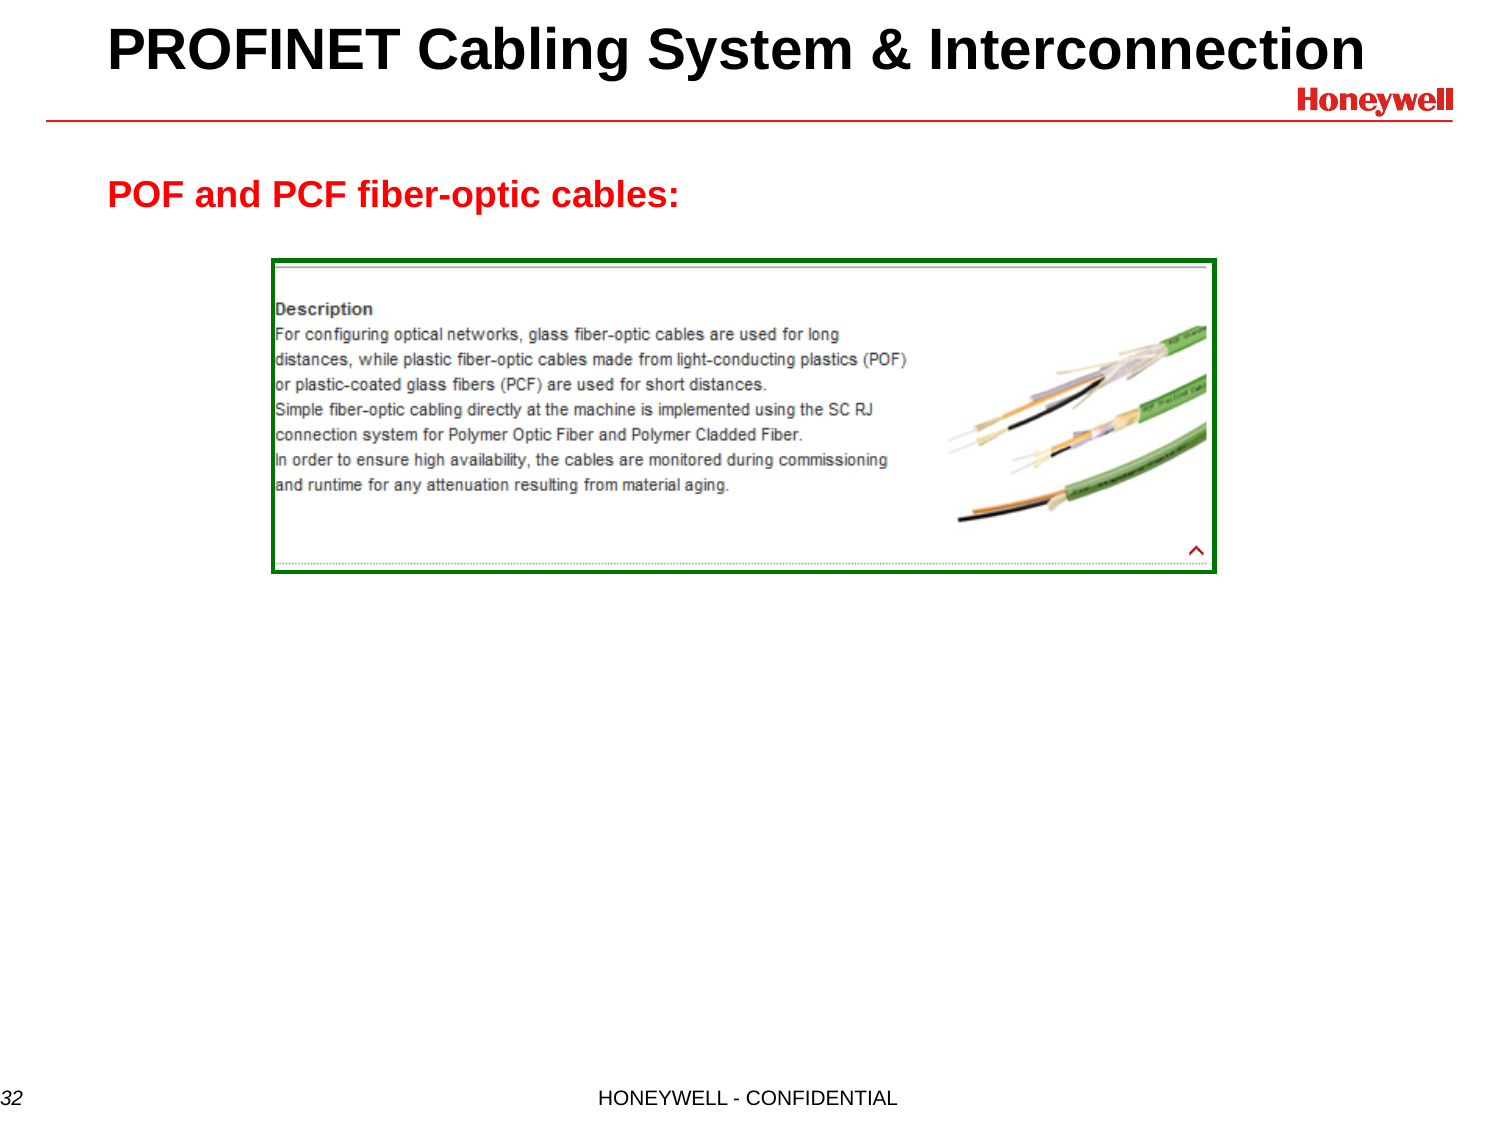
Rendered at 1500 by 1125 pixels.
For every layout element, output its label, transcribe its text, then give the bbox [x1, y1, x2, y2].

list POF and PCF fiber-optic cables: [91, 162, 1405, 989]
title PROFINET Cabling System & Interconnection [91, 16, 1405, 95]
picture [274, 262, 1213, 571]
